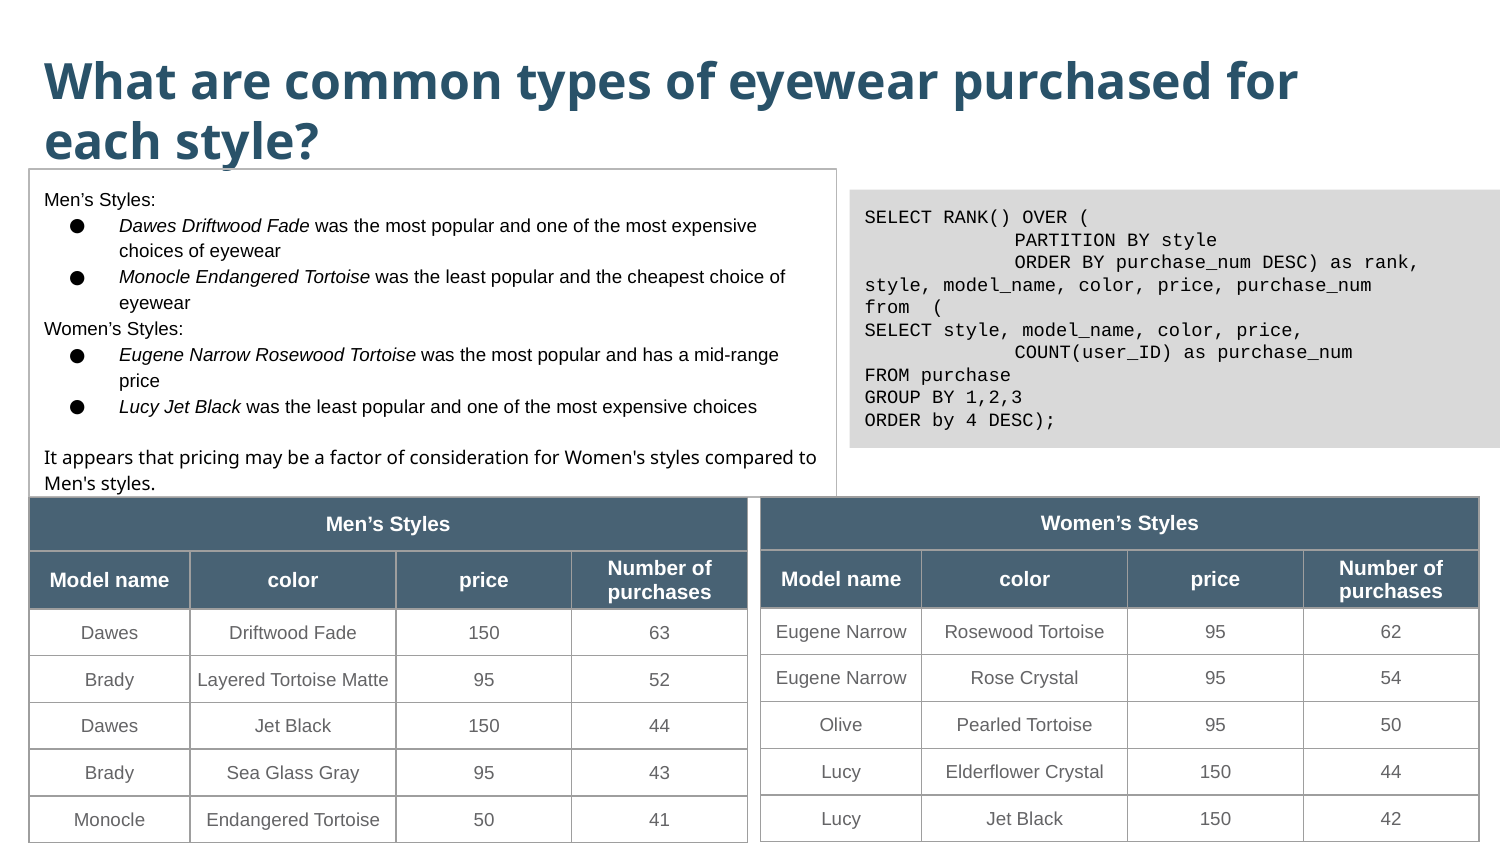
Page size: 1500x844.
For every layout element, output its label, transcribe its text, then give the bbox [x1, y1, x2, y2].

table_cell 50 [397, 797, 571, 842]
table_cell color [191, 552, 395, 608]
table_cell 95 [1128, 655, 1303, 701]
table_cell Driftwood Fade [191, 610, 395, 655]
table_cell Model name [30, 552, 189, 608]
table_cell Pearled Tortoise [922, 702, 1127, 748]
text_box Men’s Styles: Dawes Driftwood Fade was the most popular and one of the most expensive choices of eyewear Monocle Endangered Tortoise was the least popular and the cheapest choice of eyewear Women’s Styles: Eugene Narrow Rosewood Tortoise was the most popular and has a mid-range price Lucy Jet Black was the least popular and one of the most expensive choices It appears that pricing may be a factor of consideration for Women's styles compared to Men's styles. [29, 169, 837, 497]
table_cell Jet Black [191, 703, 395, 748]
table_cell 95 [397, 656, 571, 702]
table_cell 44 [1304, 749, 1478, 794]
table_cell 62 [1304, 609, 1478, 654]
table_cell color [922, 551, 1127, 607]
table_cell Model name [761, 551, 921, 607]
text_box What are common types of eyewear purchased for each style? [29, 47, 1427, 185]
table_cell 43 [572, 750, 747, 795]
table_cell 50 [1304, 702, 1478, 748]
table_cell 95 [1128, 609, 1303, 654]
table_cell Dawes [30, 610, 189, 655]
table_cell Monocle [30, 797, 189, 842]
table_cell Jet Black [922, 796, 1127, 841]
table_header Men’s Styles [30, 498, 747, 550]
table_cell Elderflower Crystal [922, 749, 1127, 794]
table_cell 95 [1128, 702, 1303, 748]
table_cell Eugene Narrow [761, 655, 921, 701]
table_cell Brady [30, 656, 189, 702]
table_cell Rose Crystal [922, 655, 1127, 701]
table_cell price [1128, 551, 1303, 607]
table_header Women’s Styles [761, 498, 1478, 549]
table_cell 150 [1128, 749, 1303, 794]
table_cell 150 [397, 610, 571, 655]
table_cell Layered Tortoise Matte [191, 656, 395, 702]
table_cell Olive [761, 702, 921, 748]
table_cell 150 [1128, 796, 1303, 841]
table_cell 42 [1304, 796, 1478, 841]
table_cell Number of purchases [572, 552, 747, 608]
table_cell 95 [397, 750, 571, 795]
table_cell price [397, 552, 571, 608]
table_cell Sea Glass Gray [191, 750, 395, 795]
table_cell 54 [1304, 655, 1478, 701]
table_cell Lucy [761, 749, 921, 794]
table_cell Rosewood Tortoise [922, 609, 1127, 654]
table_cell Brady [30, 750, 189, 795]
table_cell 52 [572, 656, 747, 702]
table_cell 150 [397, 703, 571, 748]
text_box SELECT RANK() OVER ( PARTITION BY style ORDER BY purchase_num DESC) as rank, style, model_name, color, price, purchase_num from ( SELECT style, model_name, color, price, COUNT(user_ID) as purchase_num FROM purchase GROUP BY 1,2,3 ORDER by 4 DESC); [849, 189, 1500, 448]
table_cell Number of purchases [1304, 551, 1478, 607]
table_cell 63 [572, 610, 747, 655]
table_cell 41 [572, 797, 747, 842]
table_cell Dawes [30, 703, 189, 748]
table_cell 44 [572, 703, 747, 748]
table_cell Lucy [761, 796, 921, 841]
table_cell Eugene Narrow [761, 609, 921, 654]
table_cell Endangered Tortoise [191, 797, 395, 842]
